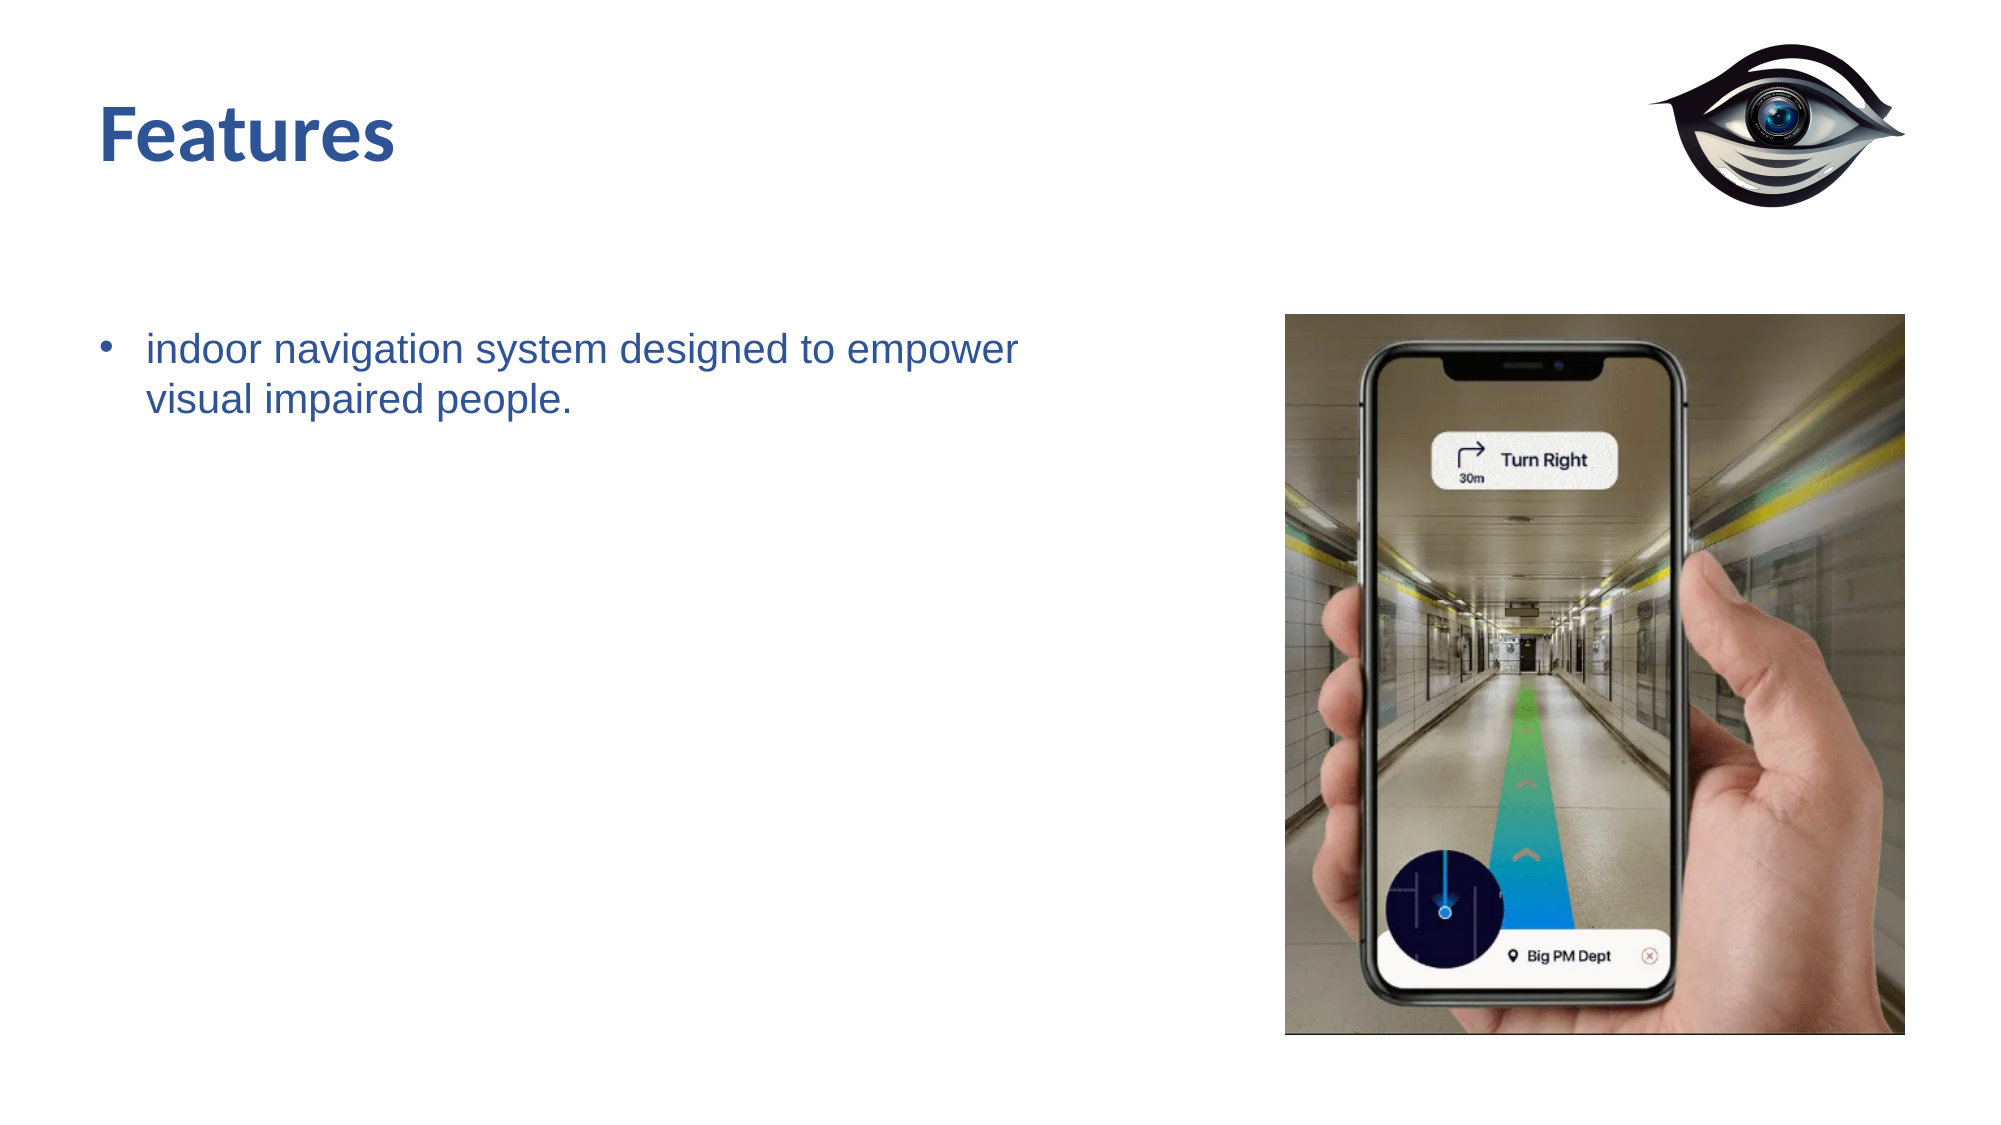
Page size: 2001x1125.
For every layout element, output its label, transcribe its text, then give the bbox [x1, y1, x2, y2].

text_box indoor navigation system designed to empower visual impaired people. [84, 314, 1091, 430]
picture [1285, 313, 1906, 1036]
text_box Features [84, 71, 415, 186]
picture [1648, 40, 1906, 219]
